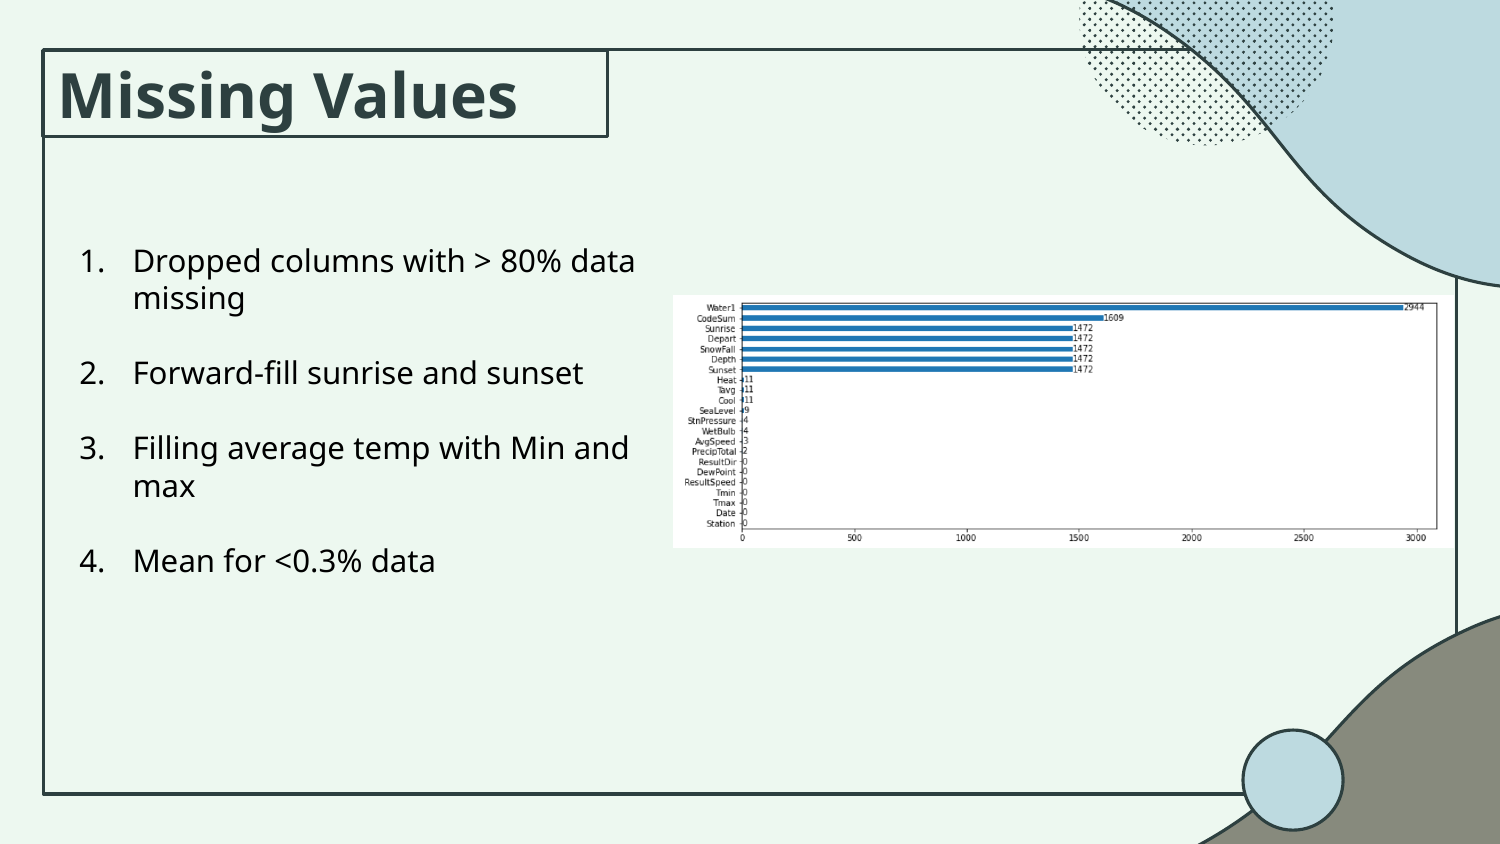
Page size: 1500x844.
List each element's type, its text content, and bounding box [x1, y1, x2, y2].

title Missing Values [41, 49, 609, 138]
text_box Dropped columns with > 80% data missing Forward-fill sunrise and sunset Filling average temp with Min and max Mean for <0.3% data [42, 188, 674, 666]
picture [673, 295, 1454, 549]
